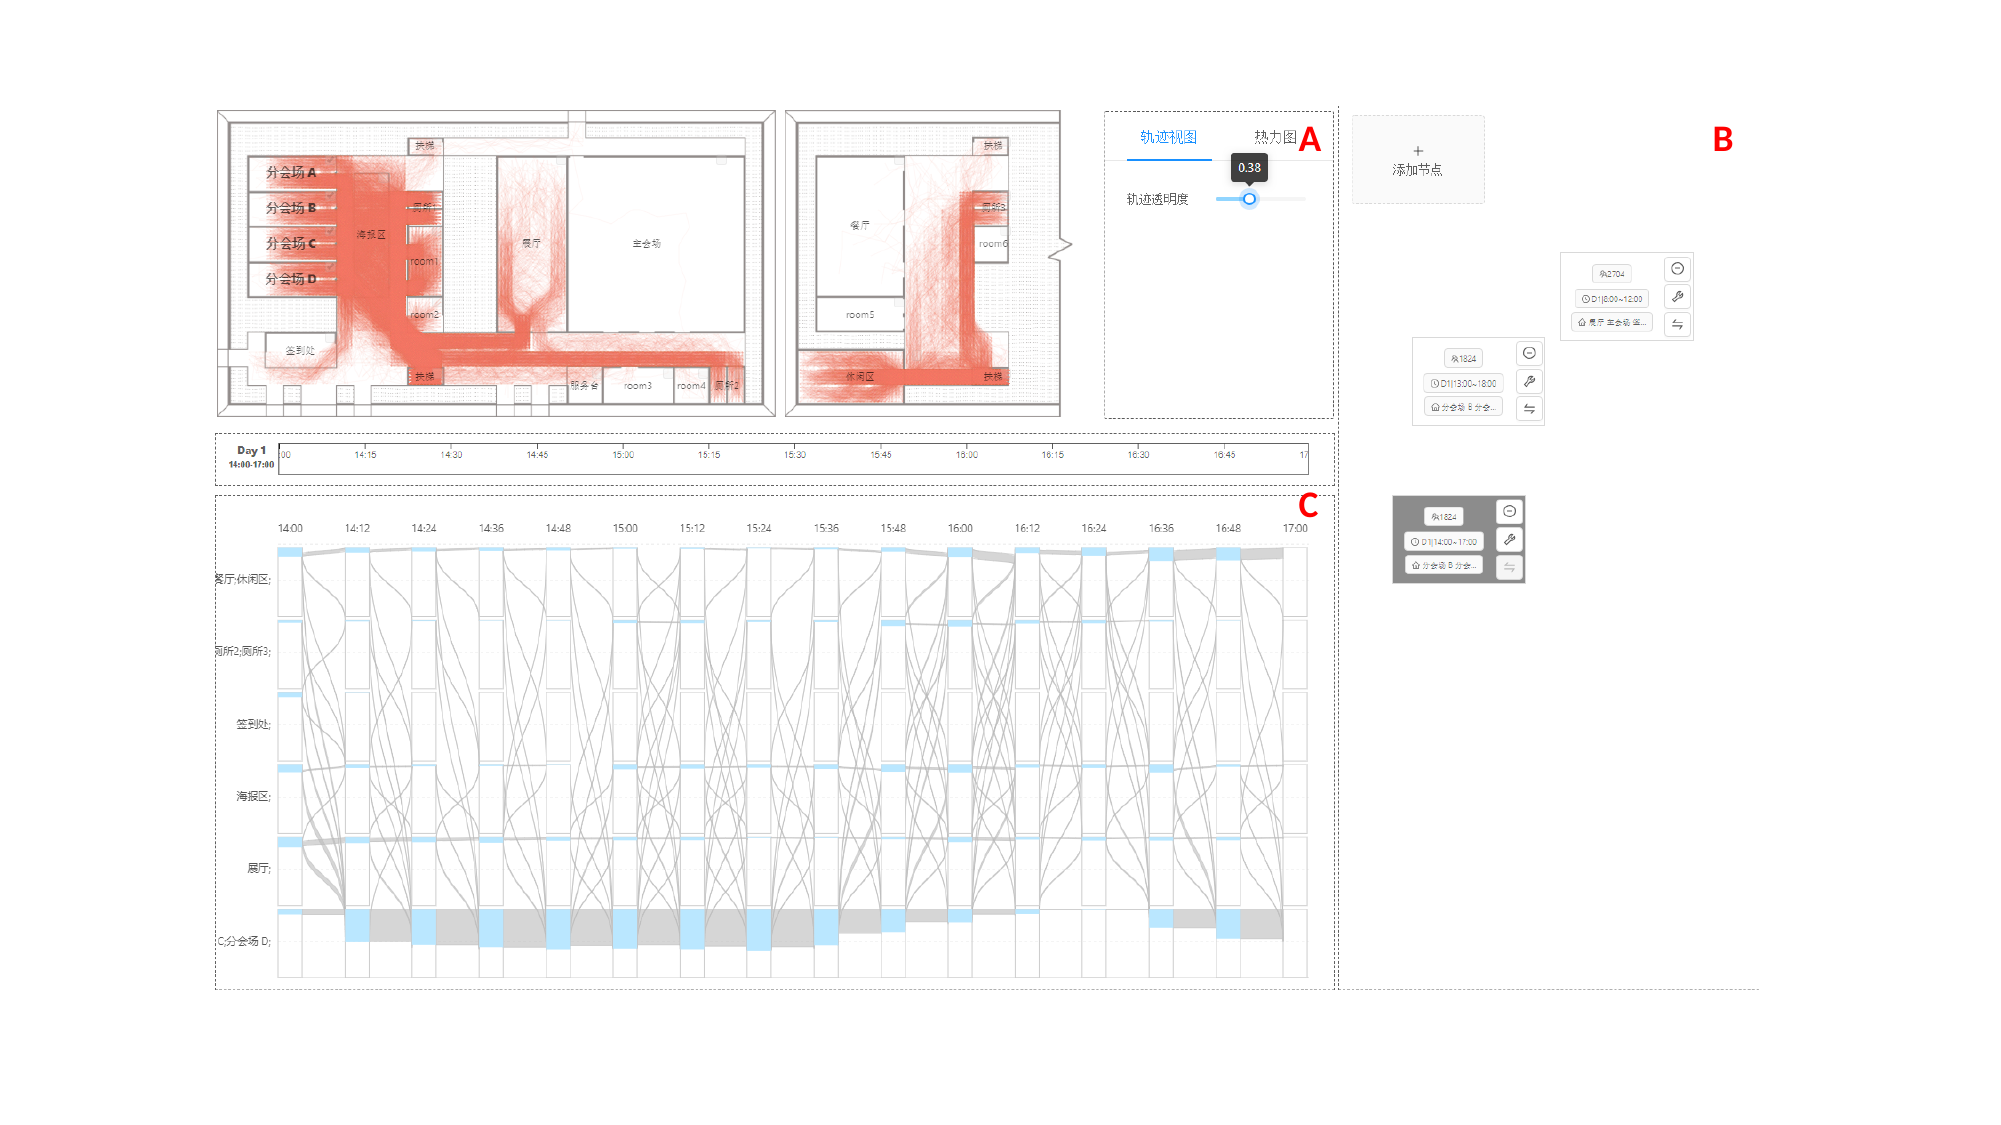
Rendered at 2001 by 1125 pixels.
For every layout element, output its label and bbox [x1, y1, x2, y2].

picture [211, 106, 1759, 990]
